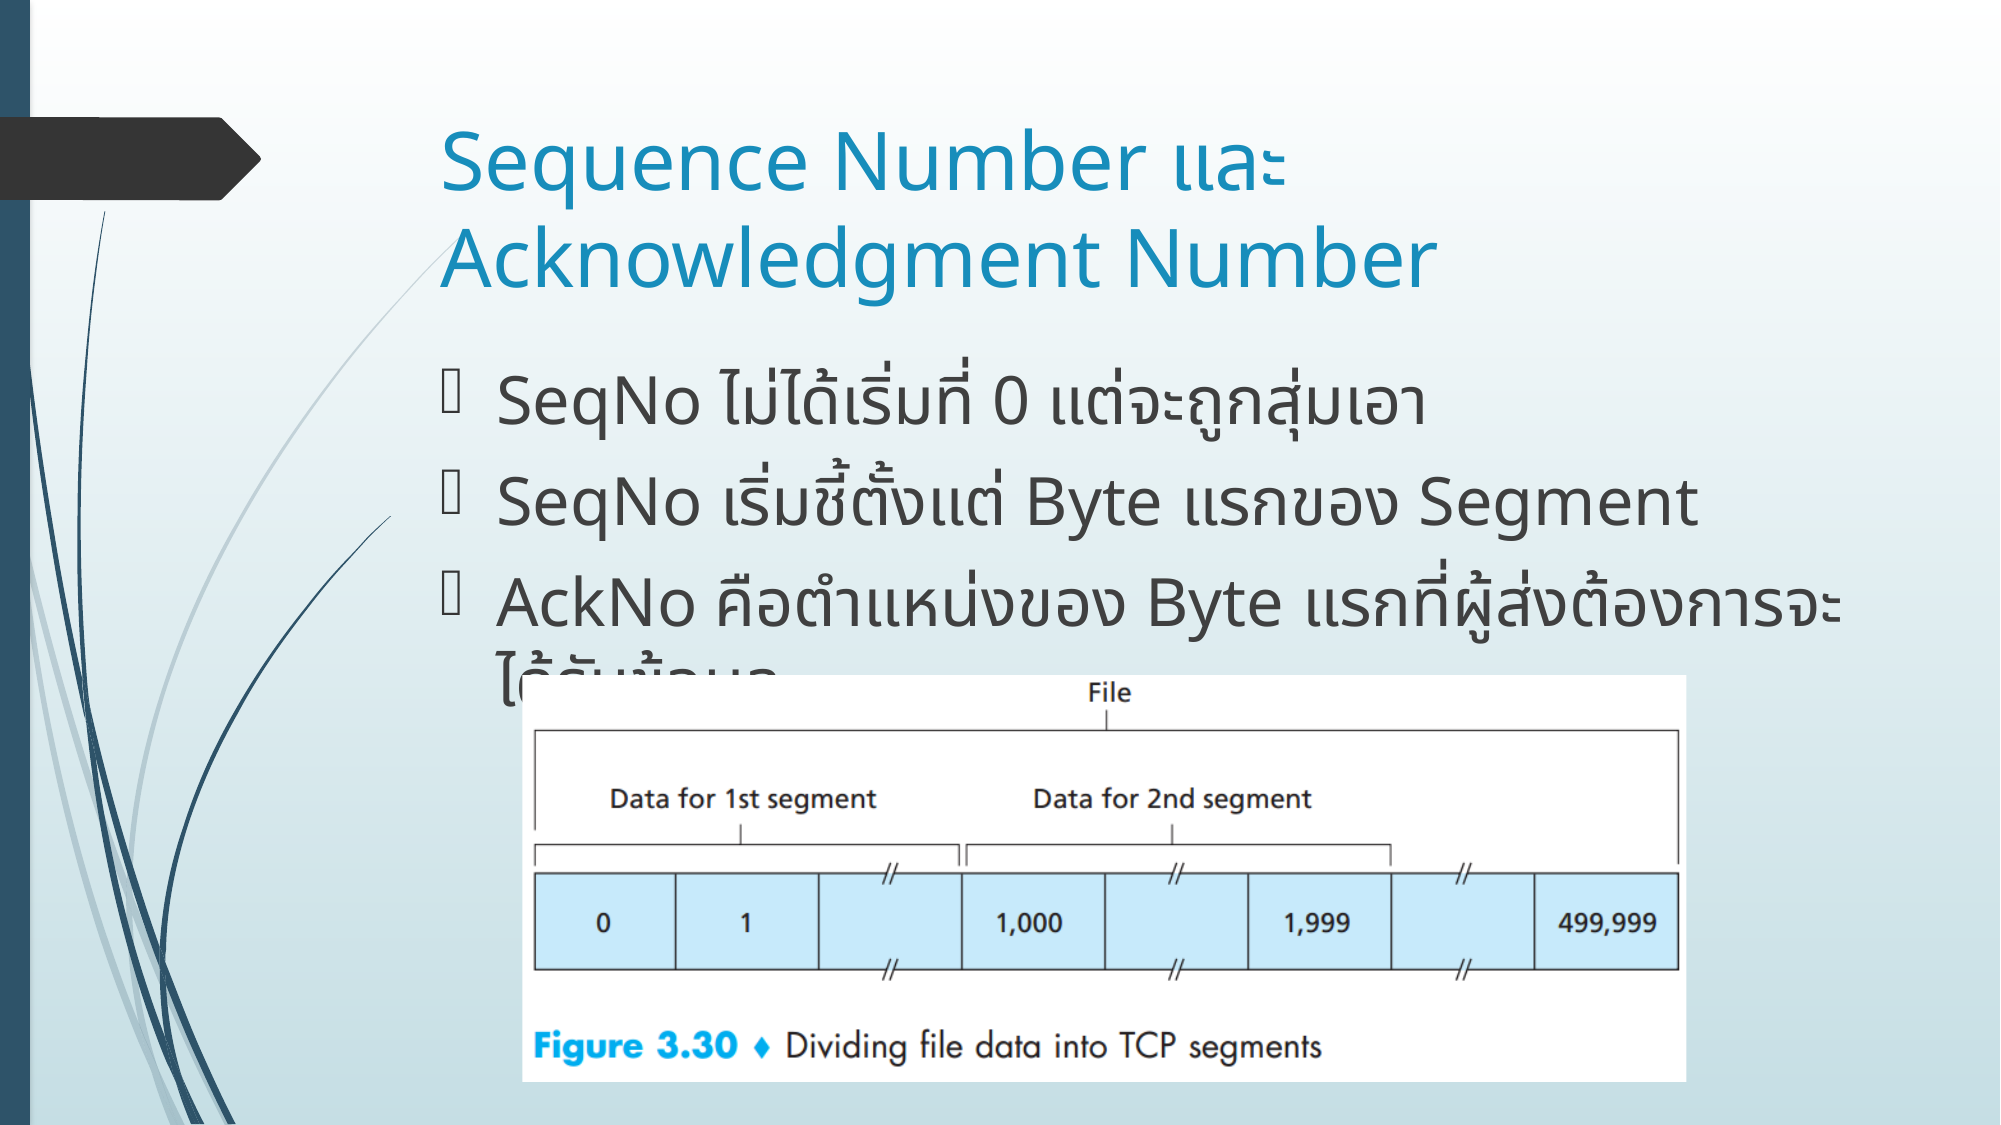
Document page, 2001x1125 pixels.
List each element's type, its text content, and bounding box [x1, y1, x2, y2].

title Sequence Number และ Acknowledgment Number [425, 102, 1888, 313]
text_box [522, 675, 1687, 1082]
list SeqNo ไม่ได้เริ่มที่ 0 แต่จะถูกสุ่มเอา SeqNo เริ่มชี้ตั้งแต่ Byte แรกของ Segment AckNo คือตำแหน่งของ Byte แรกที่ผู้ส่งต้องการจะได้รับข้อมูล [424, 350, 1888, 970]
